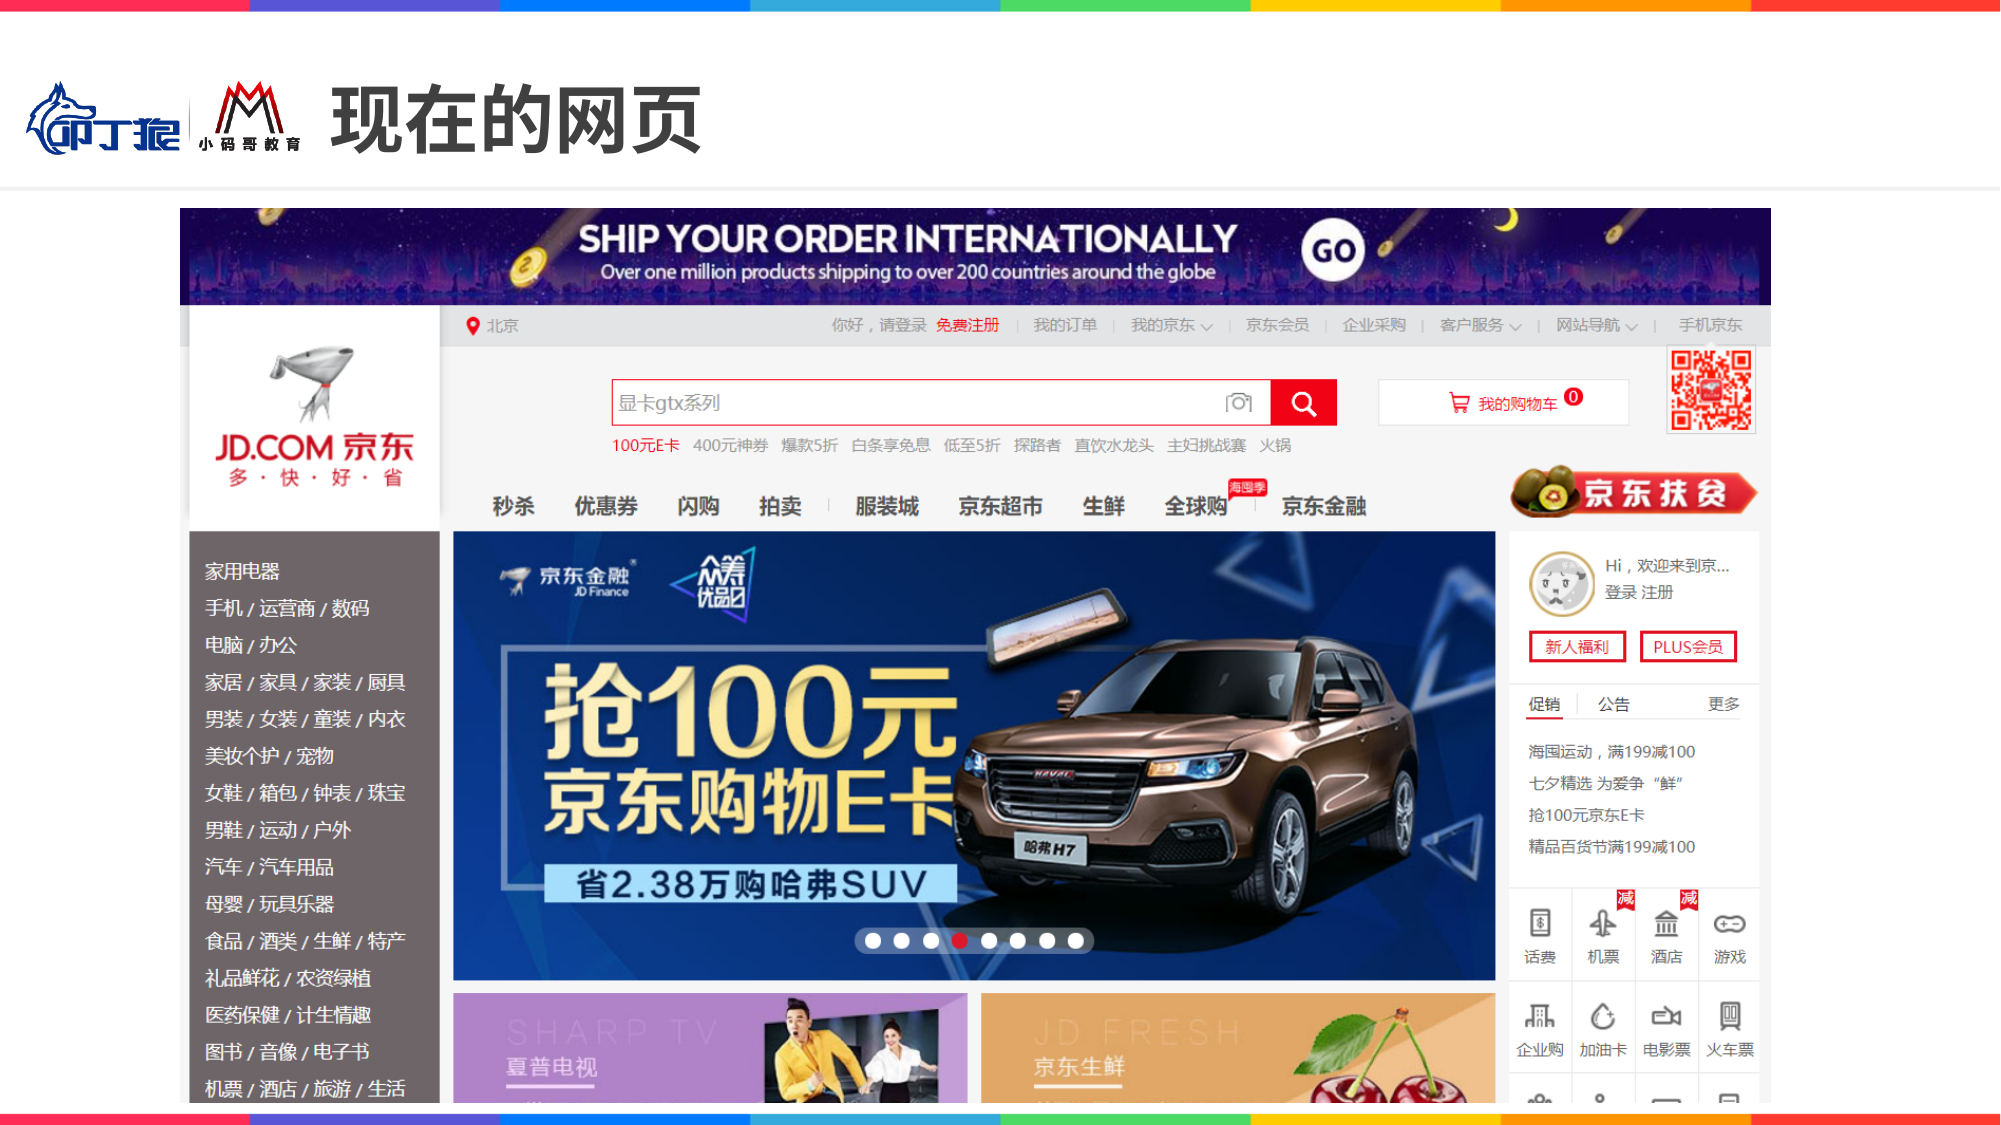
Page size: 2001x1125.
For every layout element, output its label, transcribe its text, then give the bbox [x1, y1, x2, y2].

picture [0, 0, 2001, 1125]
title 现在的网页 [314, 64, 1968, 182]
